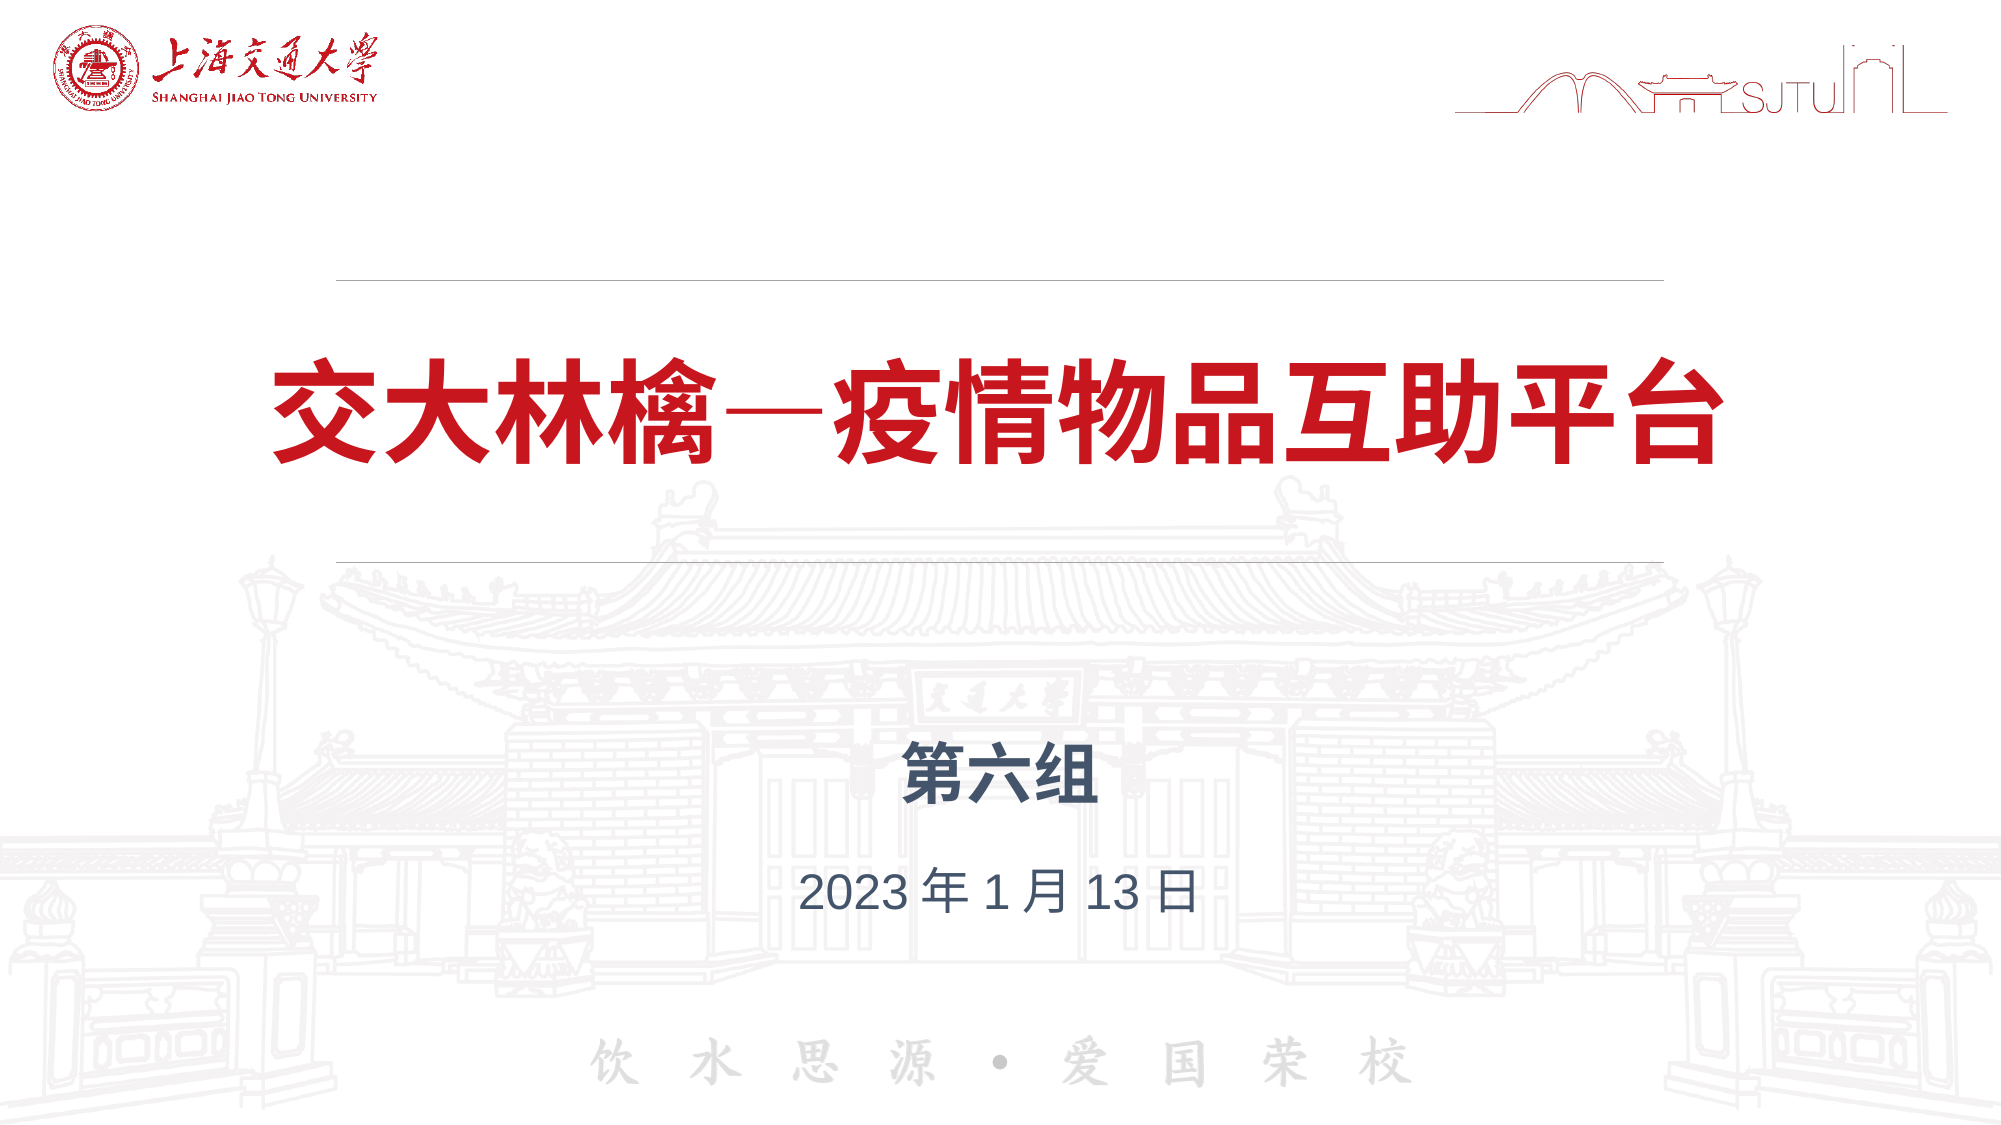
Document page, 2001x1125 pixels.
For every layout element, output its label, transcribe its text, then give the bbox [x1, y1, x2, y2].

list 第六组 [661, 723, 1339, 822]
list 2023年1月13日 [761, 852, 1239, 927]
picture [1455, 45, 1948, 113]
picture [36, 8, 393, 126]
title 交大林檎—疫情物品互助平台 [175, 330, 1825, 505]
